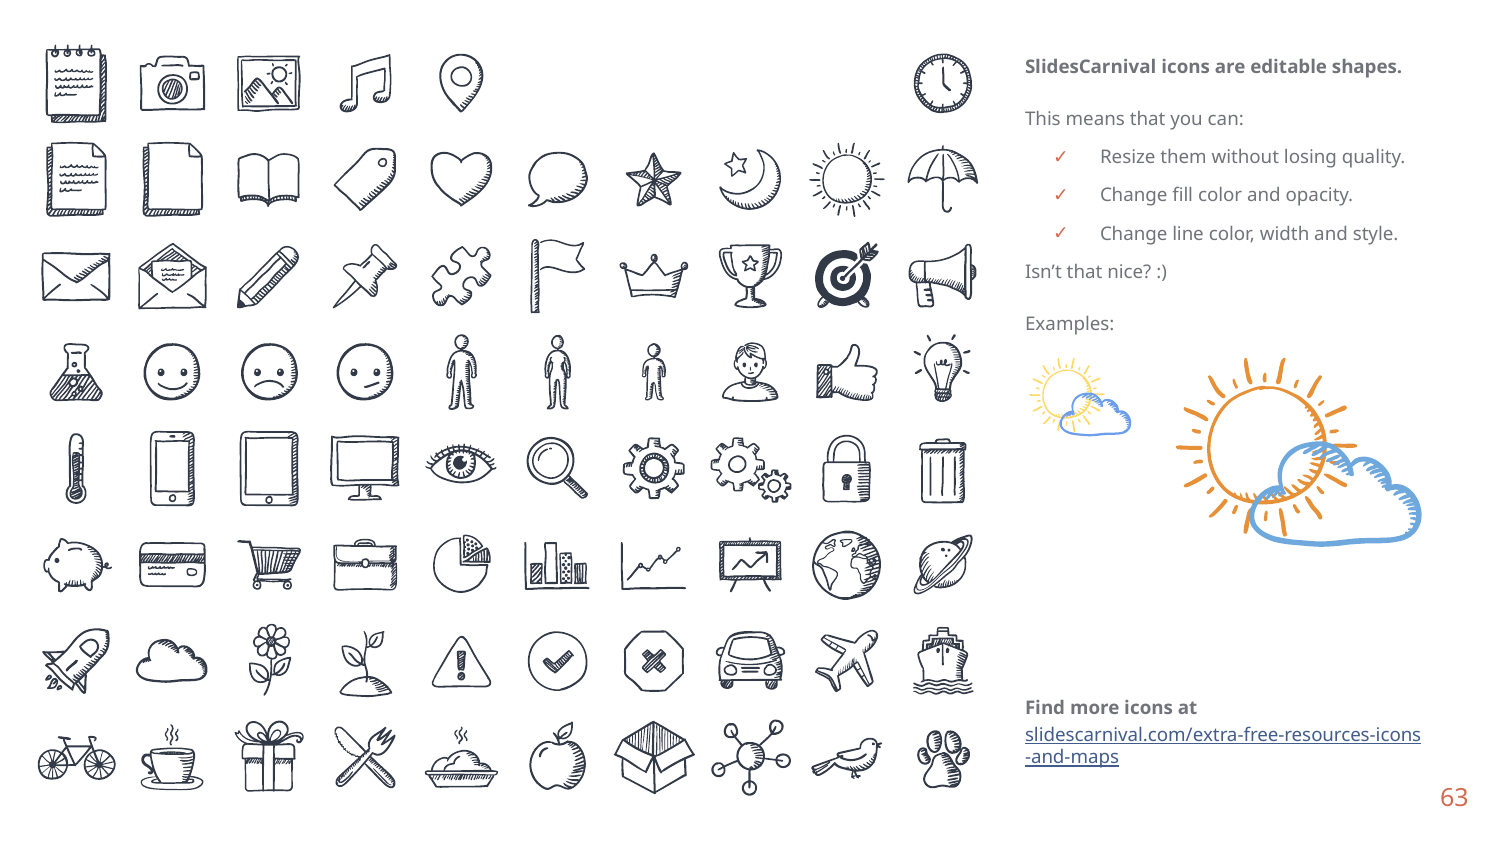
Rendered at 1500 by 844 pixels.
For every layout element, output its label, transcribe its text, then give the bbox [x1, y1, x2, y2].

text_box [249, 623, 292, 696]
text_box [913, 534, 973, 595]
list SlidesCarnival icons are editable shapes. This means that you can: Resize them without losing quality. Change fill color and opacity. Change line color, width and style. Isn’t that nice? :) Examples: [1025, 51, 1425, 302]
list Find more icons at slidescarnival.com/extra-free-resources-icons-and-maps [1025, 692, 1425, 786]
text_box [1183, 473, 1208, 488]
text_box [718, 244, 783, 309]
text_box [530, 239, 586, 314]
text_box [424, 749, 499, 788]
text_box [334, 726, 396, 789]
text_box [1175, 445, 1203, 450]
text_box [815, 241, 879, 308]
text_box [815, 629, 879, 693]
text_box [138, 243, 207, 310]
text_box [620, 542, 686, 590]
text_box [919, 438, 967, 504]
text_box [1323, 473, 1348, 488]
text_box [917, 730, 970, 789]
text_box [237, 245, 299, 309]
text_box [1191, 428, 1201, 434]
text_box [1243, 357, 1253, 385]
text_box [336, 343, 394, 401]
text_box [913, 351, 921, 356]
text_box [431, 635, 492, 688]
text_box [333, 147, 396, 211]
text_box [237, 540, 301, 590]
text_box [1183, 407, 1209, 422]
text_box [330, 435, 400, 501]
text_box [175, 728, 179, 742]
text_box [1064, 399, 1101, 425]
text_box [139, 542, 206, 588]
text_box [140, 747, 204, 791]
text_box [1206, 486, 1215, 494]
text_box [811, 737, 883, 779]
text_box [135, 638, 208, 683]
text_box [619, 253, 689, 299]
text_box [65, 433, 87, 504]
text_box [722, 342, 779, 402]
text_box [1207, 385, 1327, 504]
text_box [339, 54, 392, 113]
text_box [439, 53, 484, 113]
text_box [908, 243, 977, 308]
text_box [1206, 399, 1216, 406]
text_box [1333, 443, 1358, 448]
text_box [816, 343, 878, 401]
text_box [1304, 496, 1323, 520]
text_box [625, 152, 682, 207]
text_box [1243, 508, 1250, 534]
text_box [923, 341, 963, 403]
text_box [164, 727, 169, 741]
text_box [913, 53, 973, 114]
text_box [1306, 375, 1323, 398]
text_box [1232, 504, 1238, 515]
text_box [719, 149, 781, 210]
text_box [623, 630, 684, 692]
text_box [149, 430, 195, 507]
text_box [1263, 510, 1268, 522]
text_box [43, 538, 112, 593]
text_box [332, 244, 398, 309]
text_box [1208, 375, 1226, 399]
text_box [711, 719, 791, 796]
text_box [907, 145, 979, 213]
text_box [241, 343, 298, 401]
text_box [42, 628, 110, 694]
text_box [1072, 420, 1076, 432]
text_box [1262, 372, 1267, 383]
text_box [234, 720, 304, 792]
text_box [622, 437, 685, 500]
text_box [237, 153, 300, 207]
text_box [333, 538, 398, 591]
text_box [526, 436, 588, 499]
text_box [613, 720, 695, 795]
text_box [812, 142, 885, 216]
text_box [1091, 377, 1101, 383]
slide_number 63 [1378, 766, 1469, 832]
text_box [544, 334, 571, 410]
text_box [433, 534, 491, 593]
text_box [715, 631, 786, 690]
text_box [1293, 504, 1300, 514]
text_box [239, 430, 299, 507]
text_box [926, 334, 932, 342]
text_box [169, 724, 174, 746]
text_box [1208, 499, 1228, 518]
text_box [430, 151, 493, 207]
text_box [45, 44, 107, 124]
text_box [529, 721, 586, 790]
text_box [527, 631, 588, 691]
text_box [431, 246, 492, 307]
text_box [718, 537, 782, 593]
text_box [339, 630, 393, 698]
text_box [139, 55, 206, 111]
text_box [446, 334, 477, 410]
text_box [710, 437, 792, 503]
text_box [812, 530, 881, 600]
text_box [524, 542, 590, 590]
text_box [1232, 378, 1238, 389]
text_box [1276, 357, 1286, 385]
text_box [1059, 392, 1132, 437]
text_box [913, 626, 974, 695]
text_box [49, 343, 103, 402]
text_box [454, 726, 468, 745]
text_box [425, 443, 497, 484]
text_box [237, 55, 301, 112]
text_box [822, 434, 871, 503]
text_box [41, 252, 111, 302]
text_box [46, 141, 107, 217]
text_box [1293, 379, 1299, 389]
text_box [143, 343, 201, 401]
text_box [37, 735, 116, 780]
text_box [142, 141, 204, 217]
text_box [914, 369, 922, 374]
text_box [528, 151, 588, 208]
text_box [1032, 357, 1092, 425]
text_box [1278, 508, 1287, 537]
text_box [1248, 441, 1422, 547]
text_box [1324, 405, 1347, 418]
text_box [1259, 456, 1327, 505]
text_box [1193, 459, 1204, 464]
text_box [852, 205, 856, 217]
text_box [1329, 429, 1339, 434]
text_box [641, 343, 666, 401]
